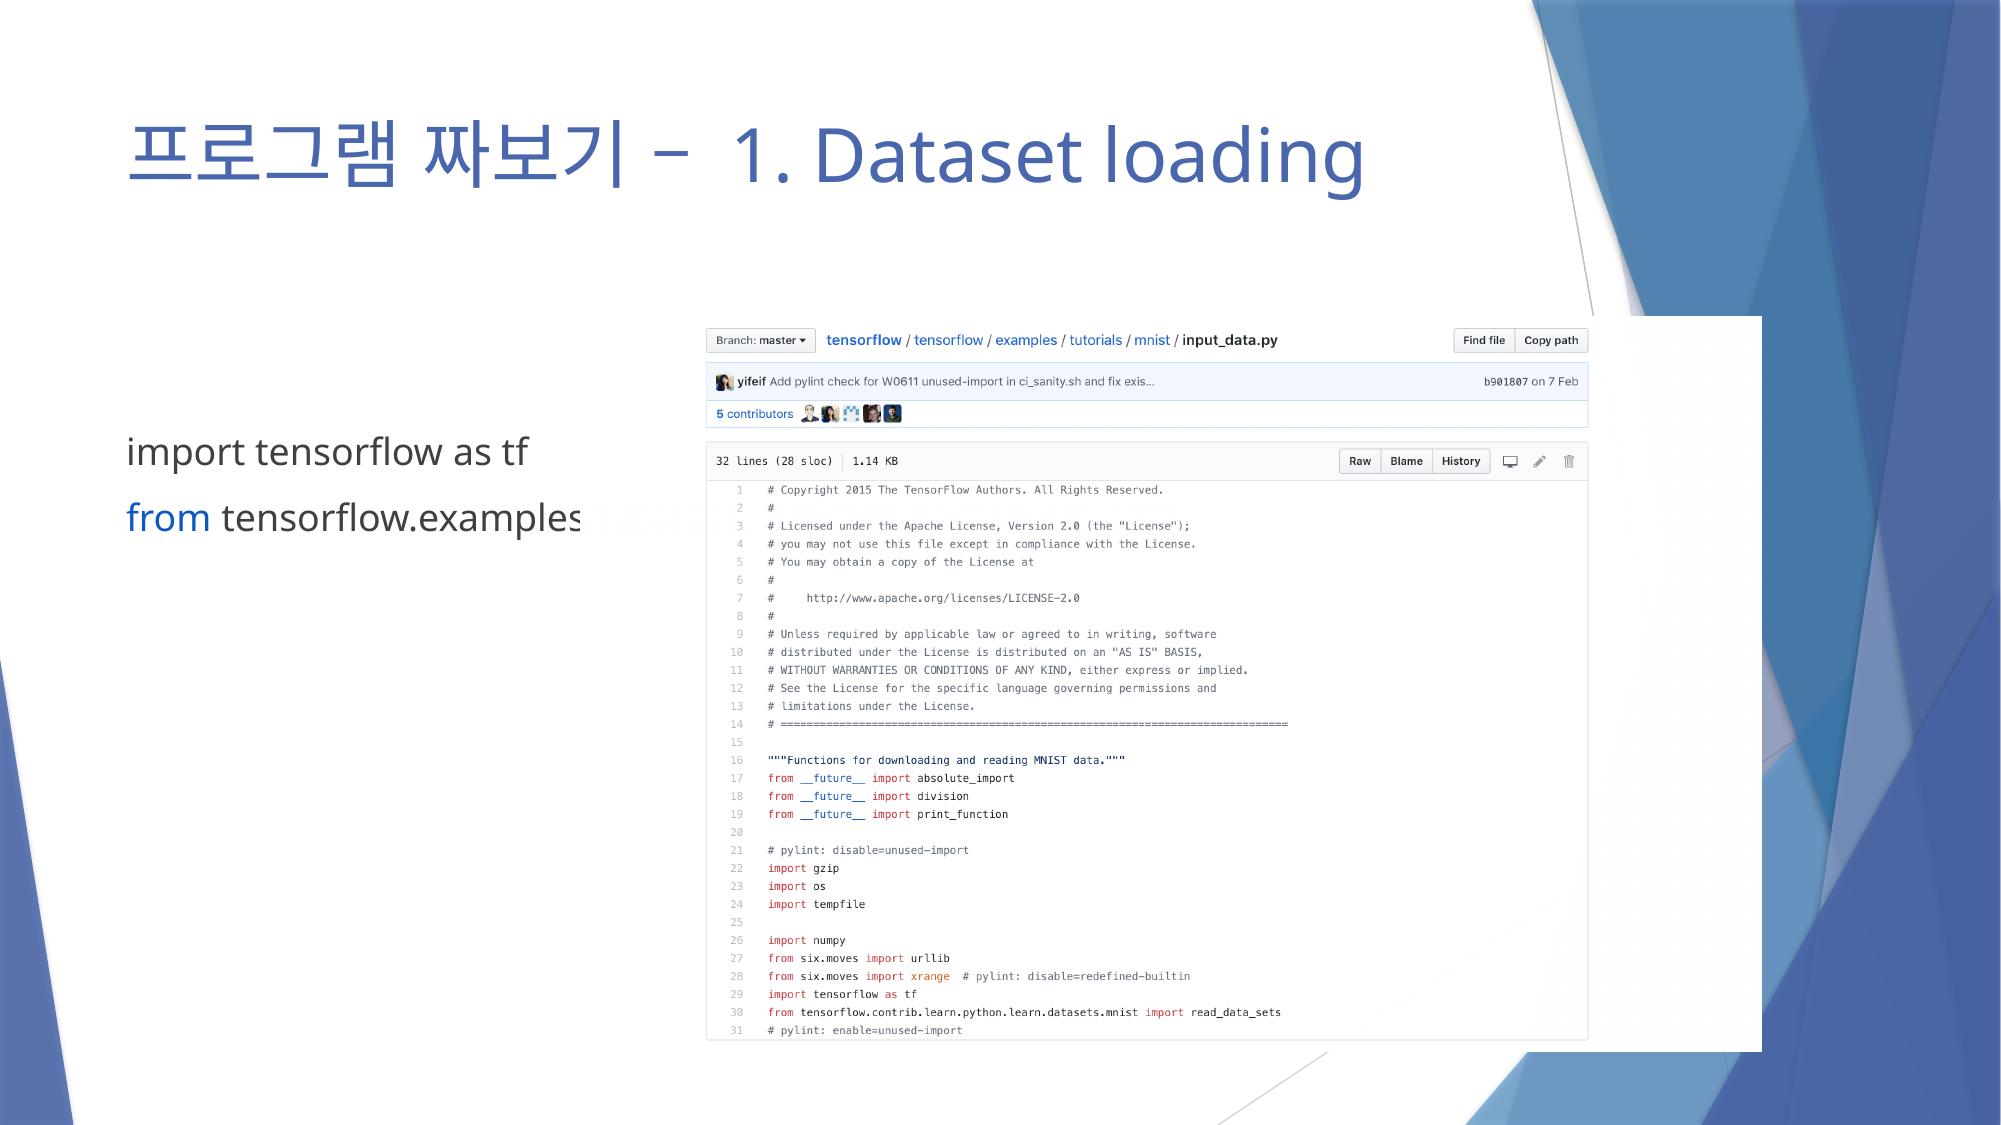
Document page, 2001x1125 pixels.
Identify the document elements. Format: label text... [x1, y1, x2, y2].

picture [580, 316, 1762, 1052]
list import tensorflow as tf from tensorflow.examples.tutorials.mnist import input_data [111, 354, 575, 992]
title 프로그램 짜보기 – 1. Dataset loading [111, 99, 1522, 317]
